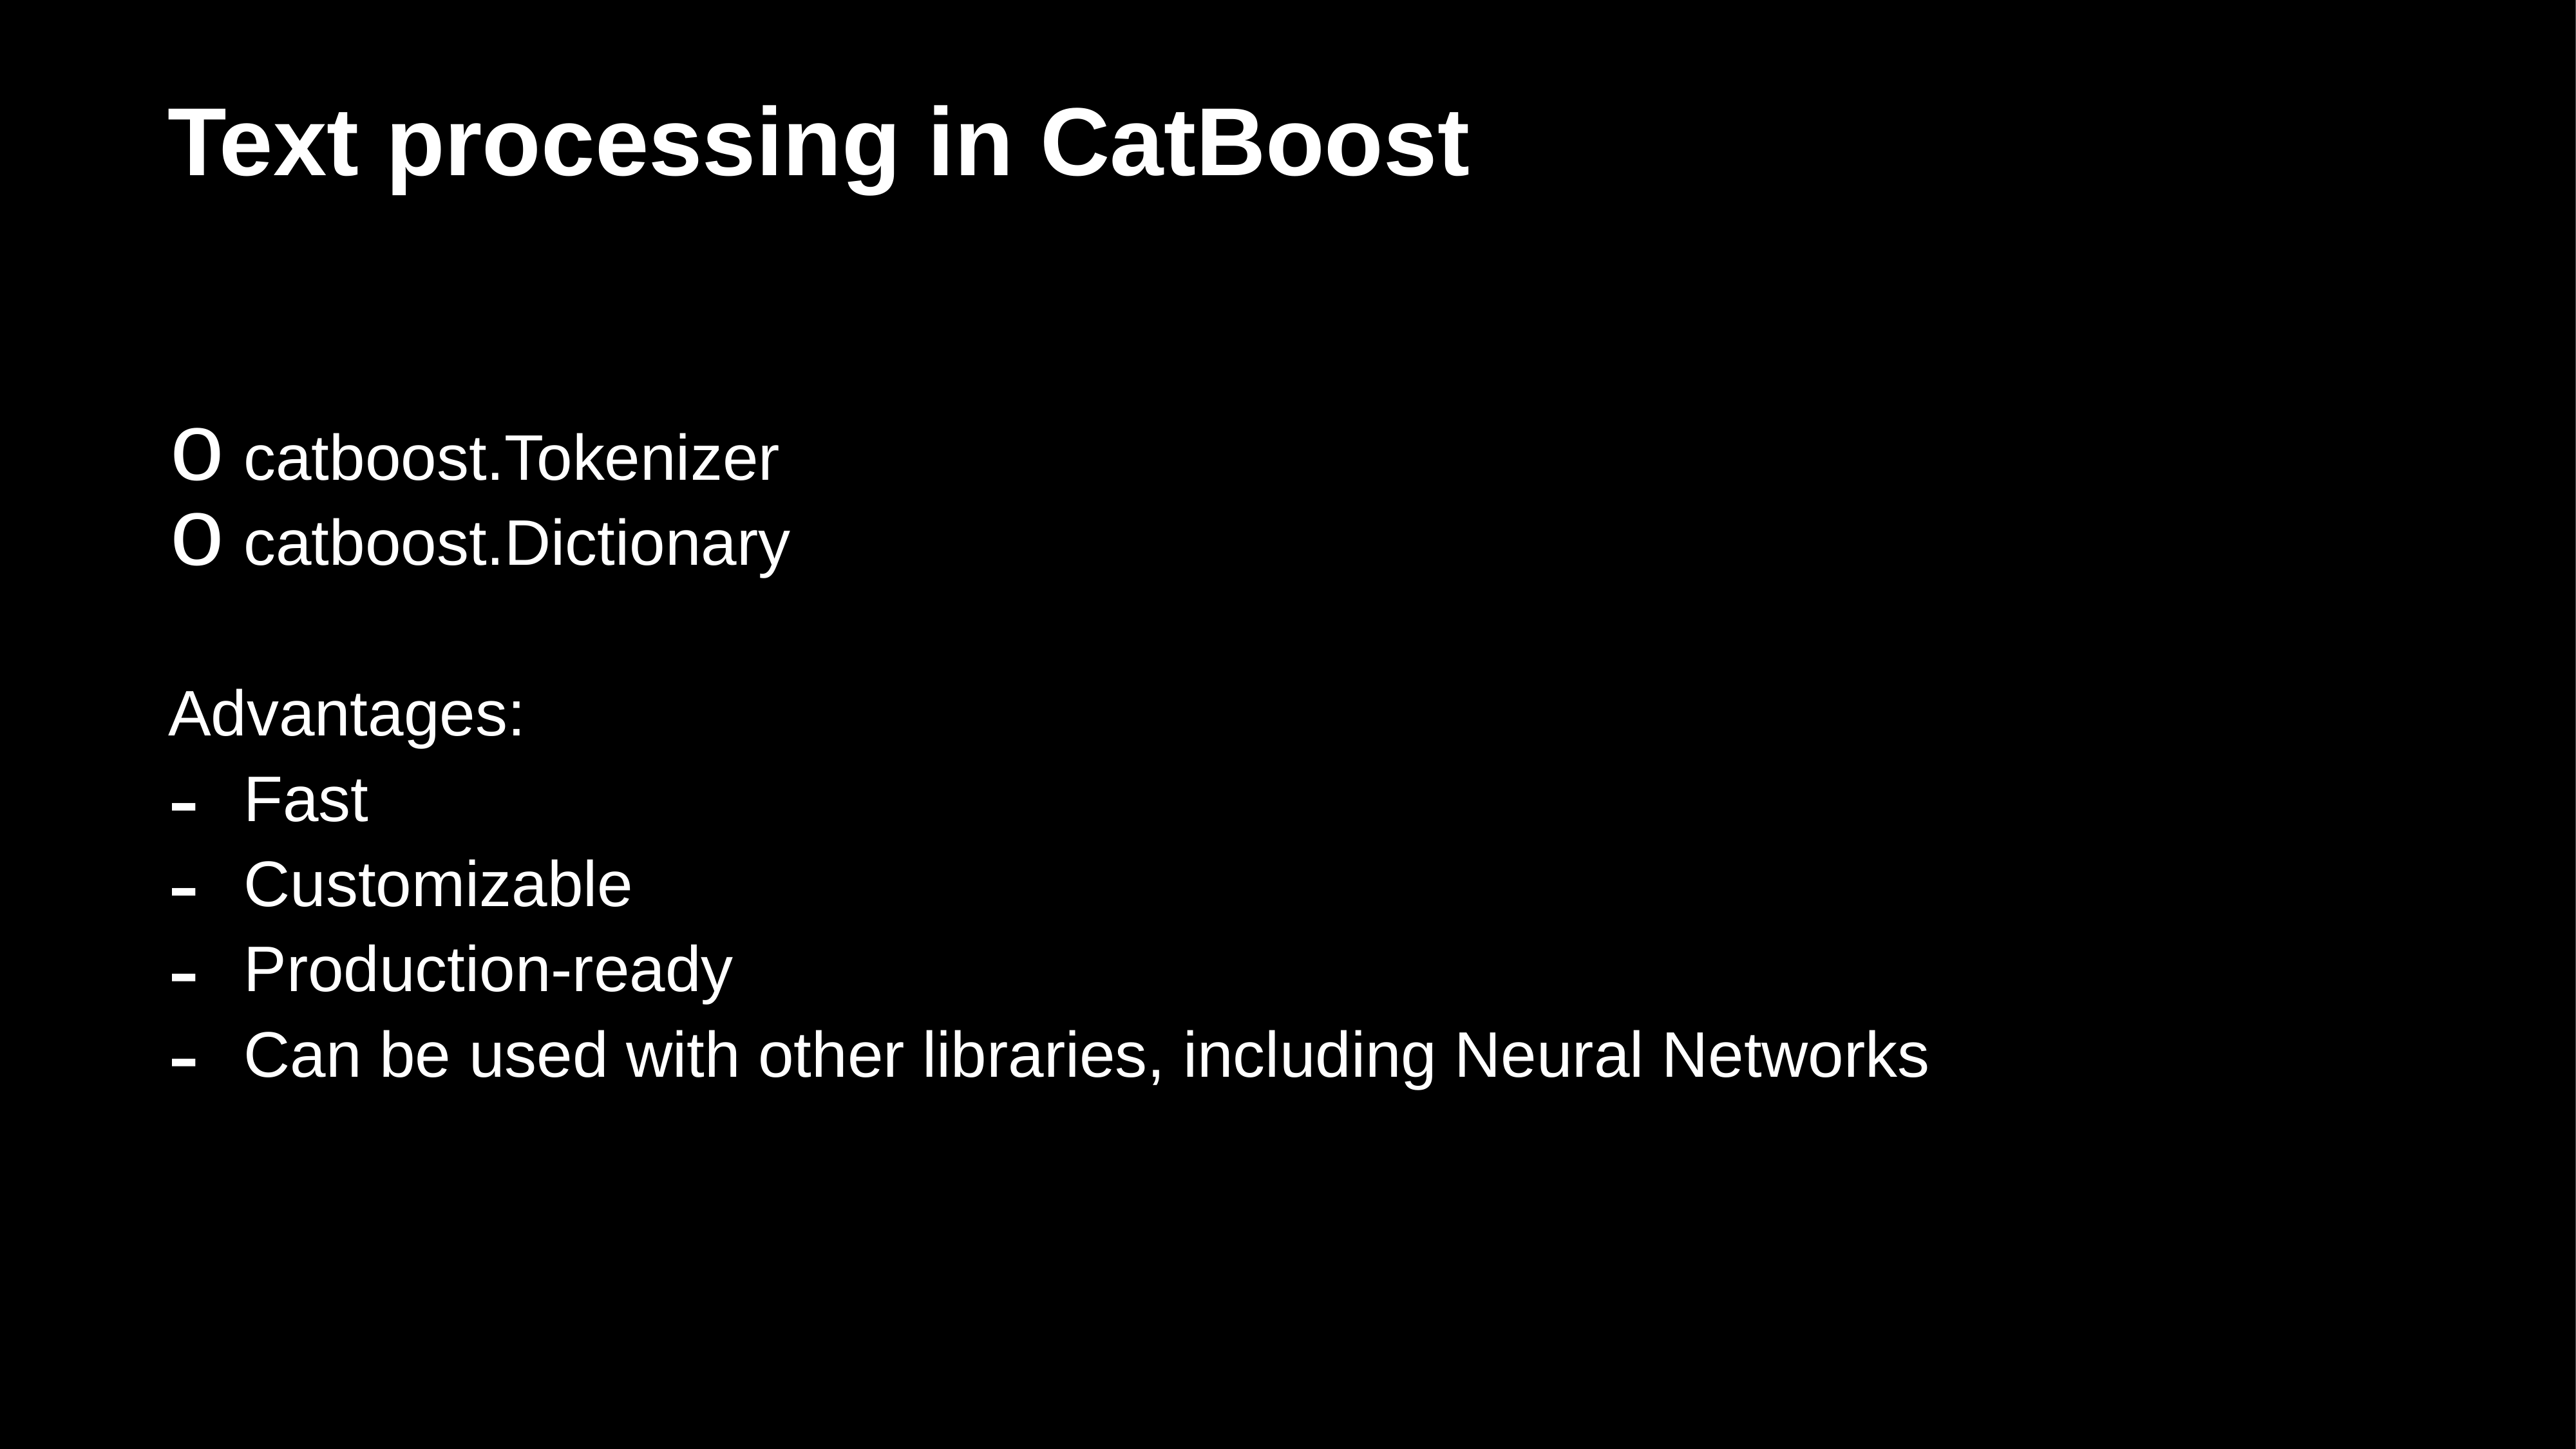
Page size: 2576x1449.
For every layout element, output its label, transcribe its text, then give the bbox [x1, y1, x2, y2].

text_box catboost.Tokenizer catboost.Dictionary Advantages: Fast Customizable Production-ready Can be used with other libraries, including Neural Networks [167, 250, 2410, 1255]
title Text processing in CatBoost [167, 57, 2411, 212]
